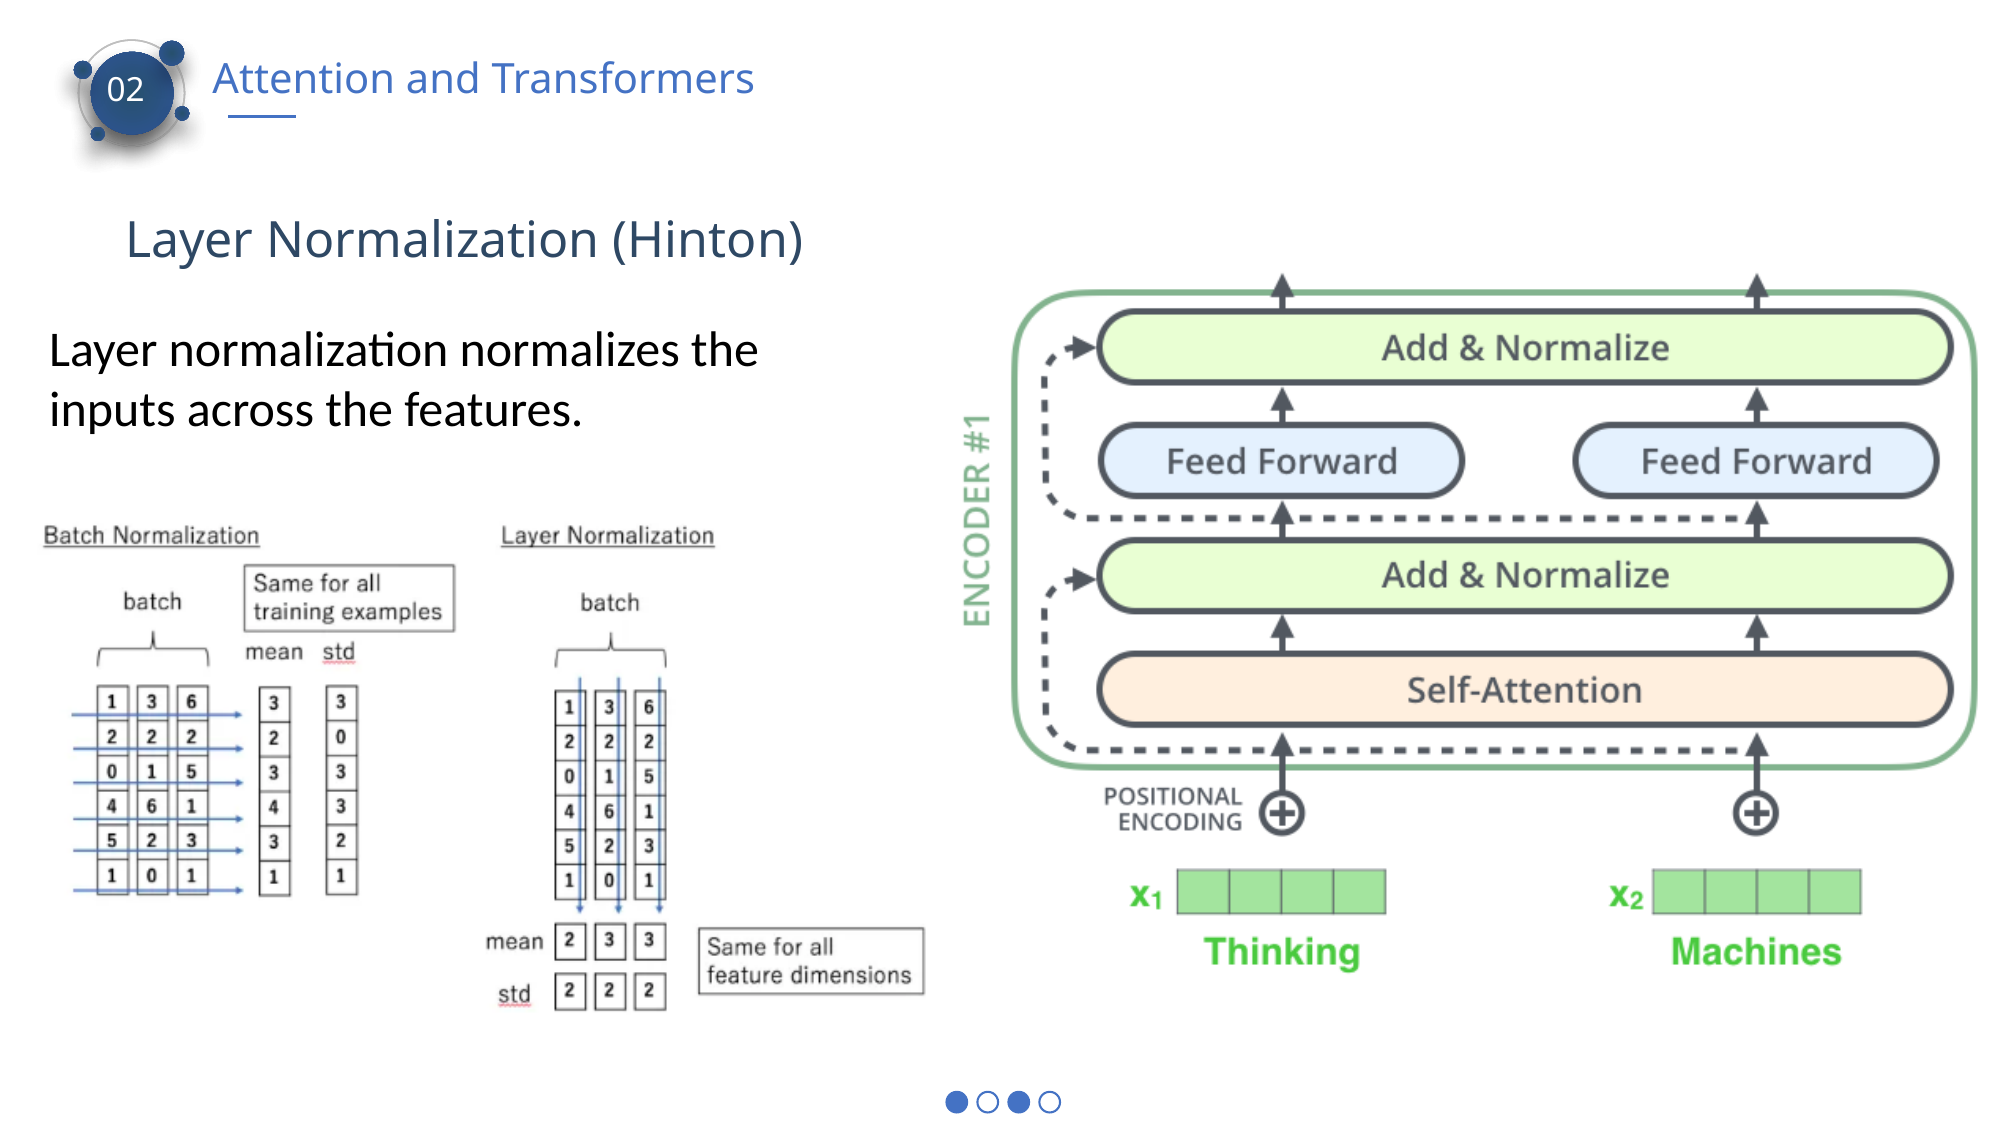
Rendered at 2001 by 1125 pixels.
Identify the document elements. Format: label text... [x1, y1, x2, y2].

picture [0, 247, 2000, 1043]
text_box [73, 40, 190, 147]
text_box Layer normalization normalizes the inputs across the features. [34, 309, 868, 445]
text_box Attention and Transformers [197, 44, 770, 110]
text_box Layer Normalization (Hinton) [110, 170, 837, 276]
